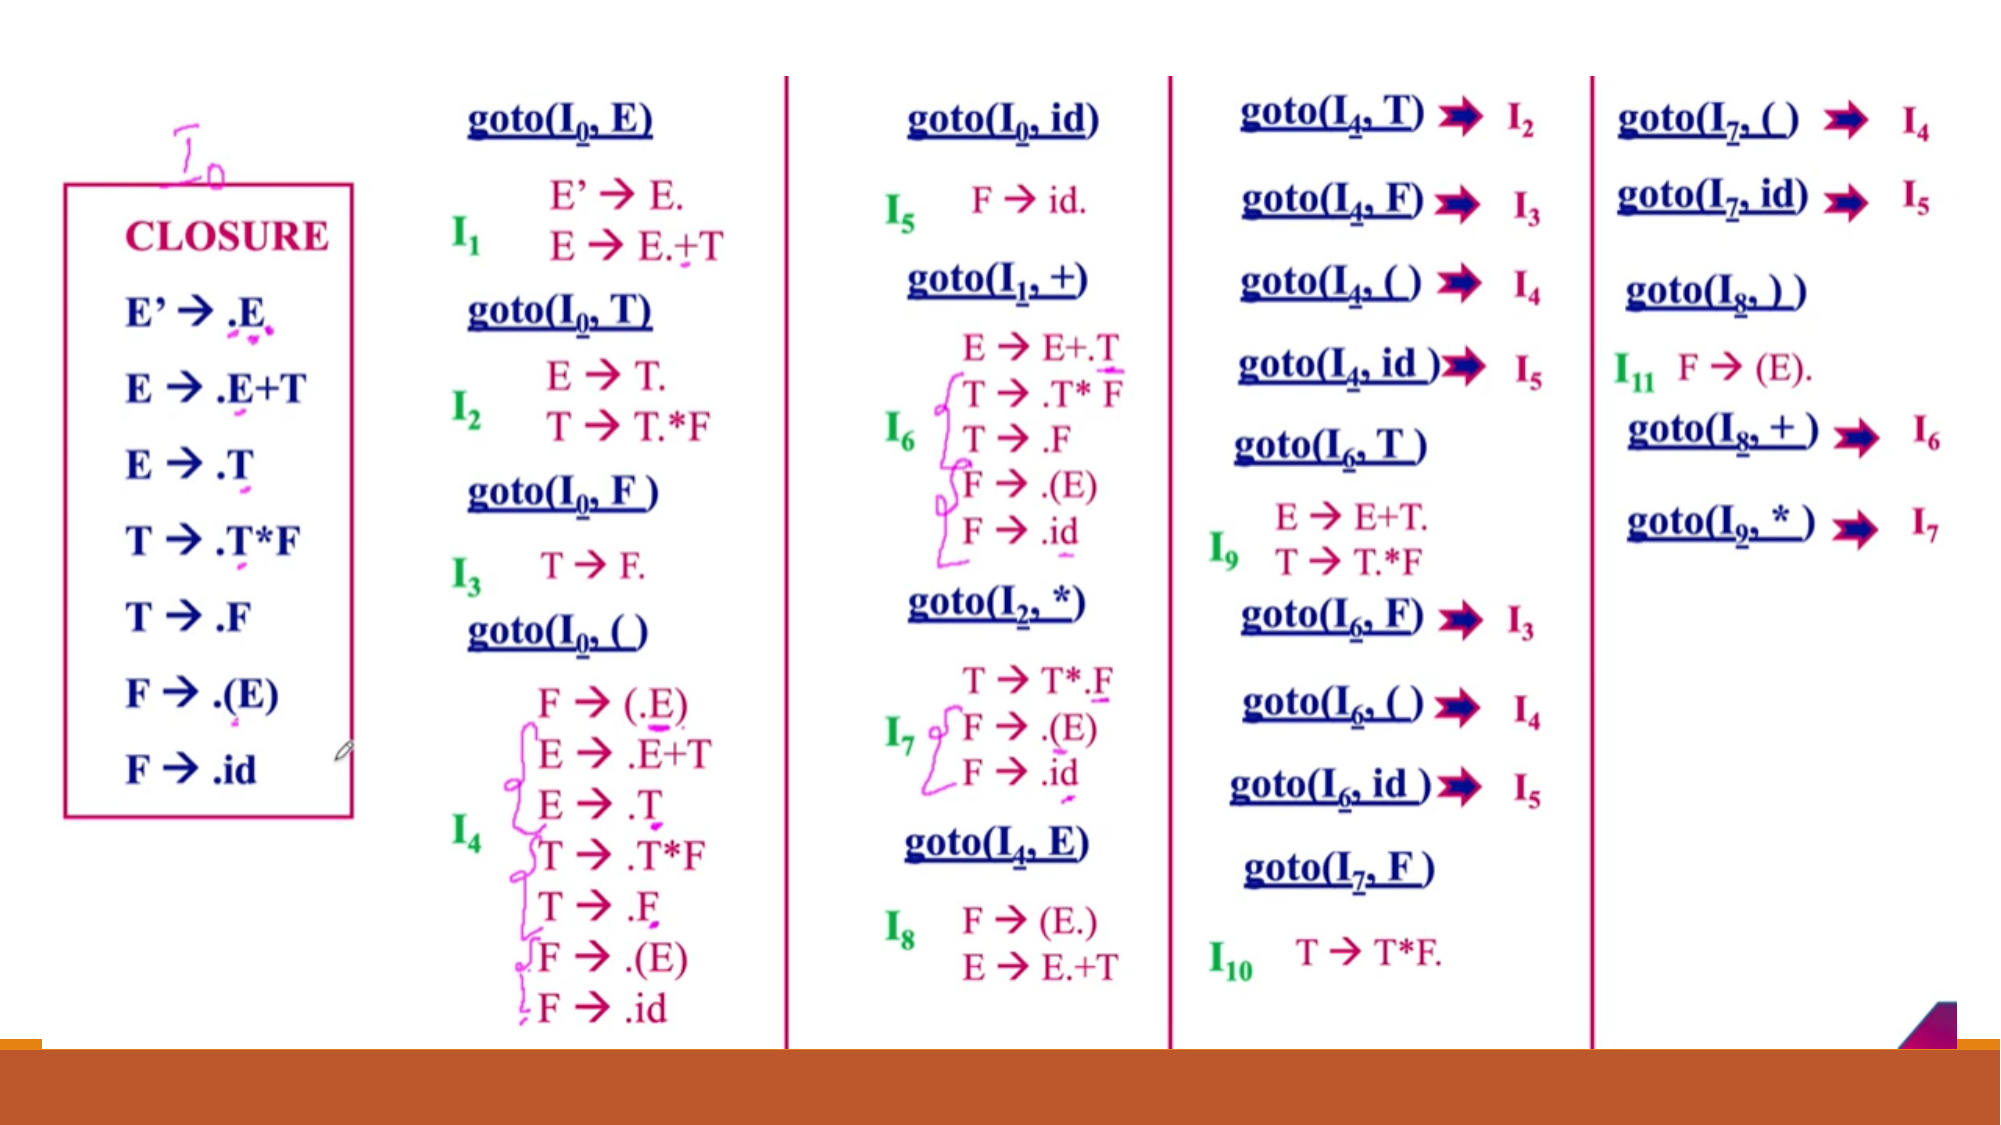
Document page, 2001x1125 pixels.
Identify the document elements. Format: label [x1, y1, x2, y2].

picture [42, 76, 1958, 1049]
